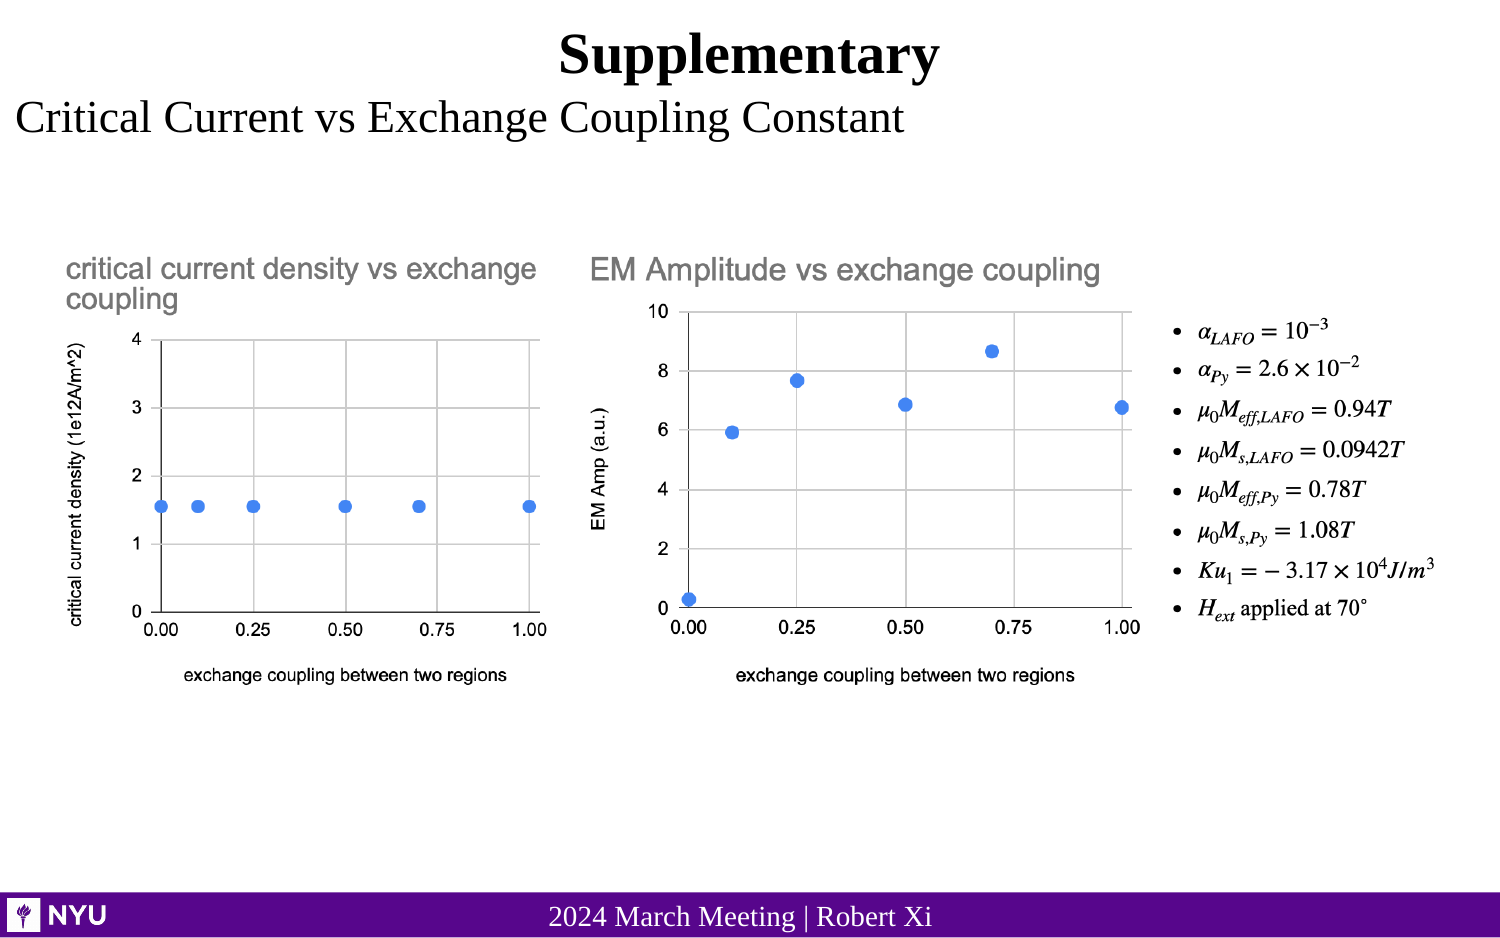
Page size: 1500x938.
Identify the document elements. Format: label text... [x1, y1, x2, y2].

picture [0, 0, 1500, 894]
picture [7, 898, 106, 932]
text_box 2024 March Meeting | Robert Xi [533, 903, 967, 938]
